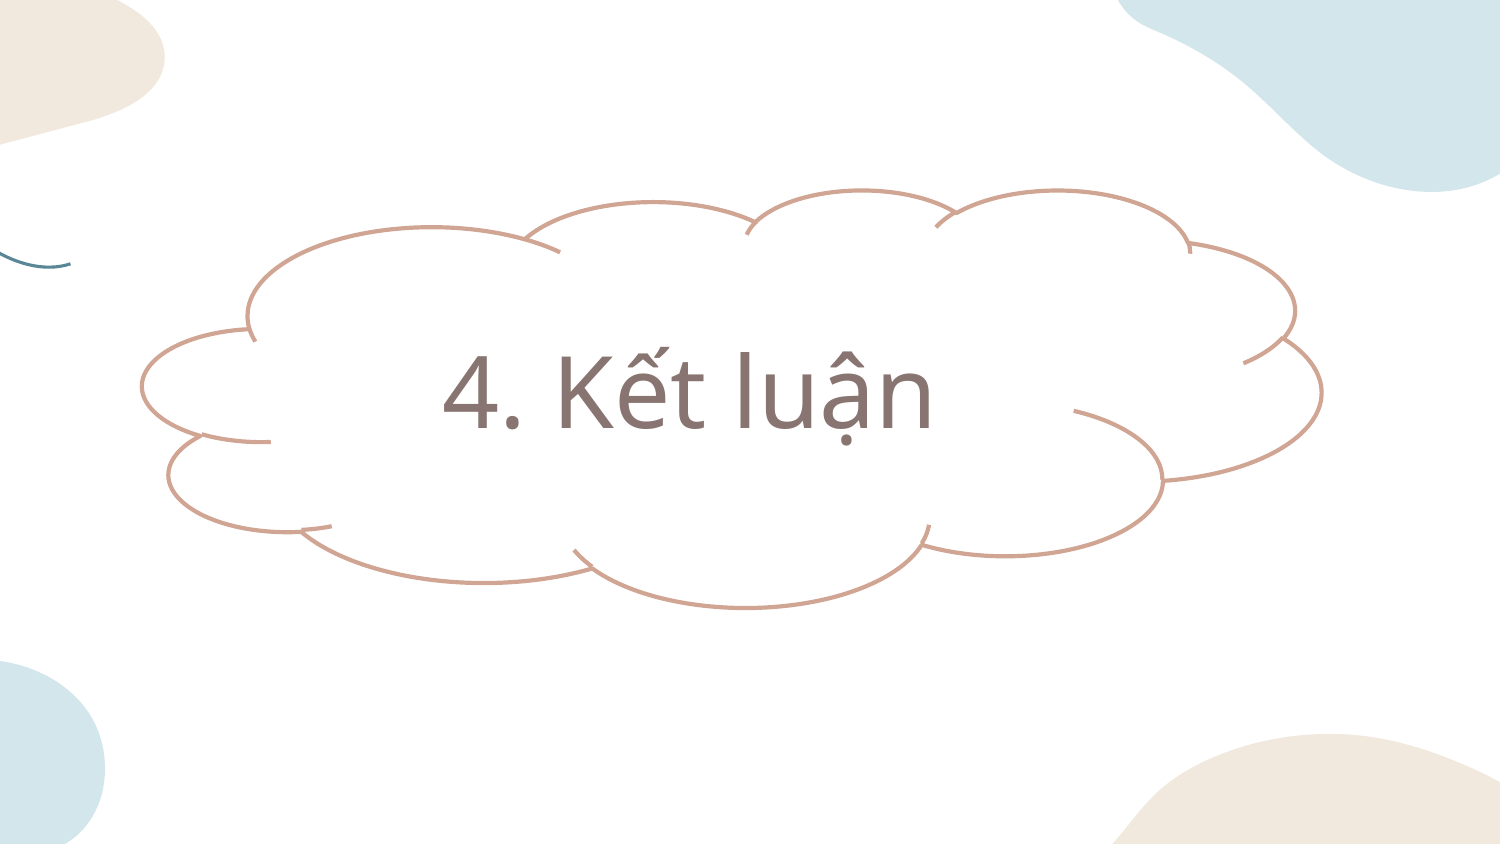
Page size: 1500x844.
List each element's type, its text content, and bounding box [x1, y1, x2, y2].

text_box 4. Kết luận [139, 188, 1324, 611]
